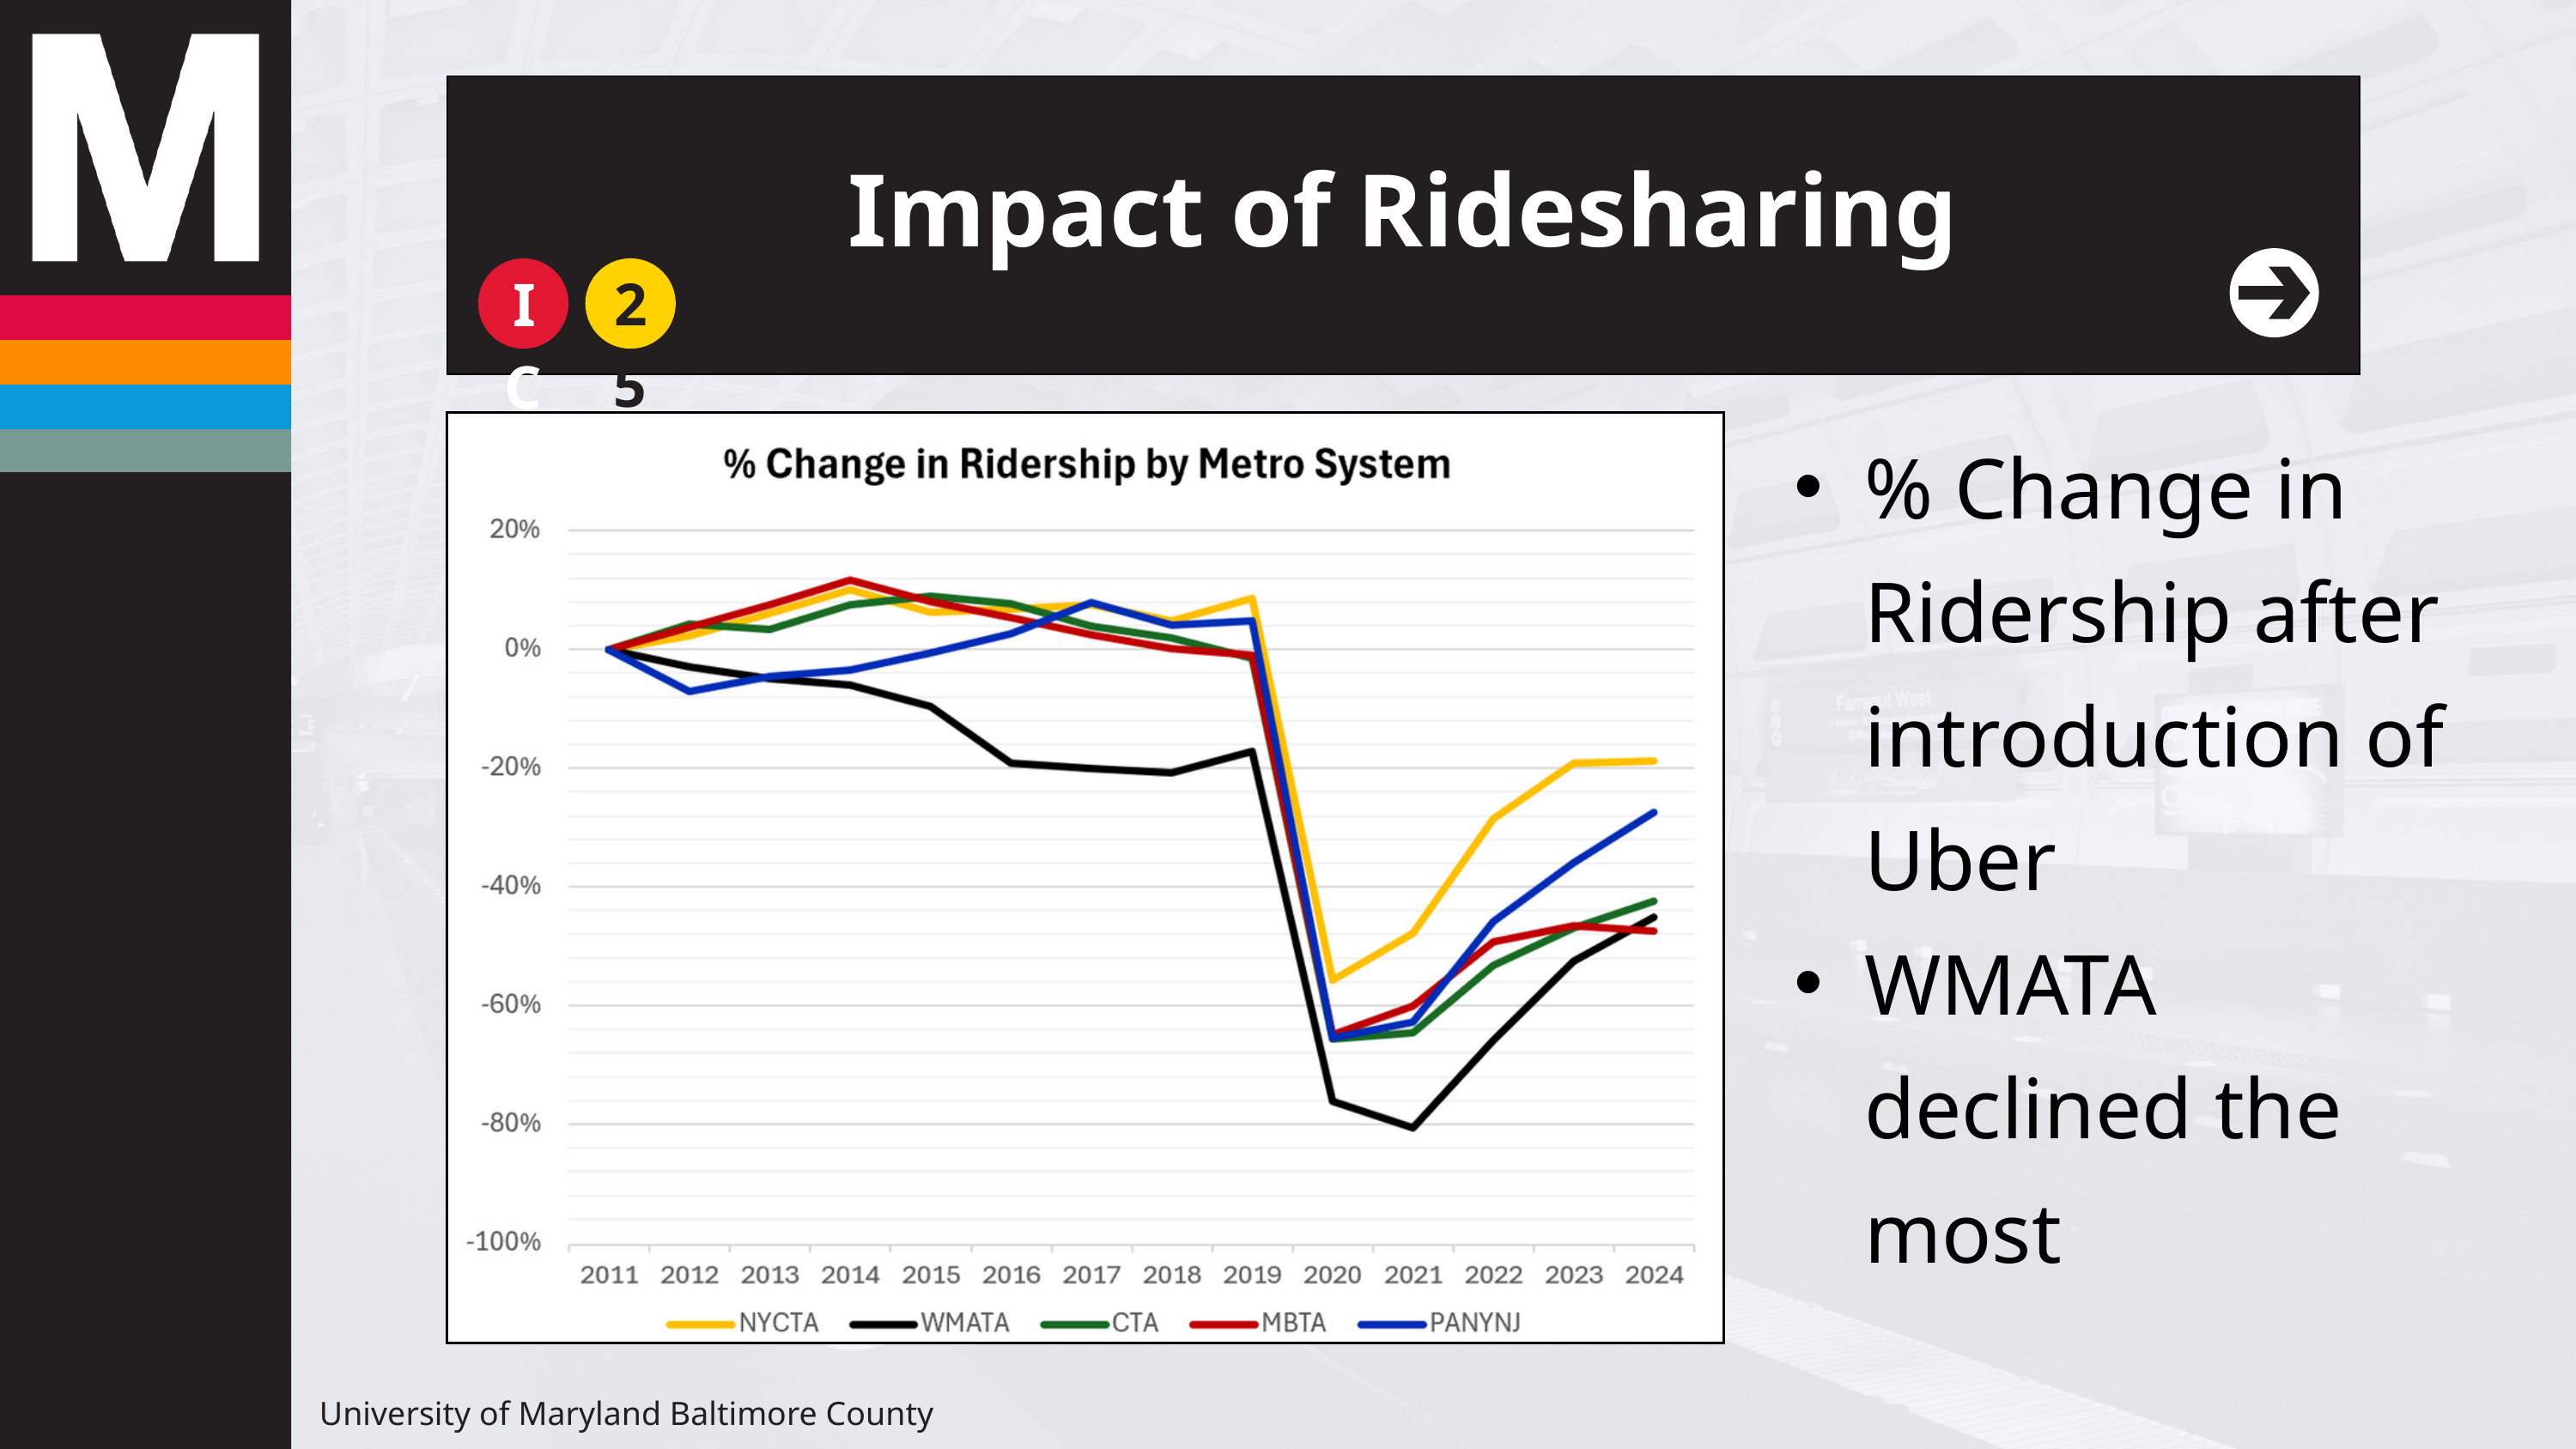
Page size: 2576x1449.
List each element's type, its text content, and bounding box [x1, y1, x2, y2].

text_box University of Maryland Baltimore County [319, 1386, 975, 1432]
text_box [0, 0, 292, 1449]
text_box [293, 0, 2576, 1449]
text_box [447, 76, 2360, 375]
text_box [447, 412, 1724, 1343]
text_box % Change in Ridership after introduction of Uber WMATA declined the most [1723, 410, 2479, 1280]
